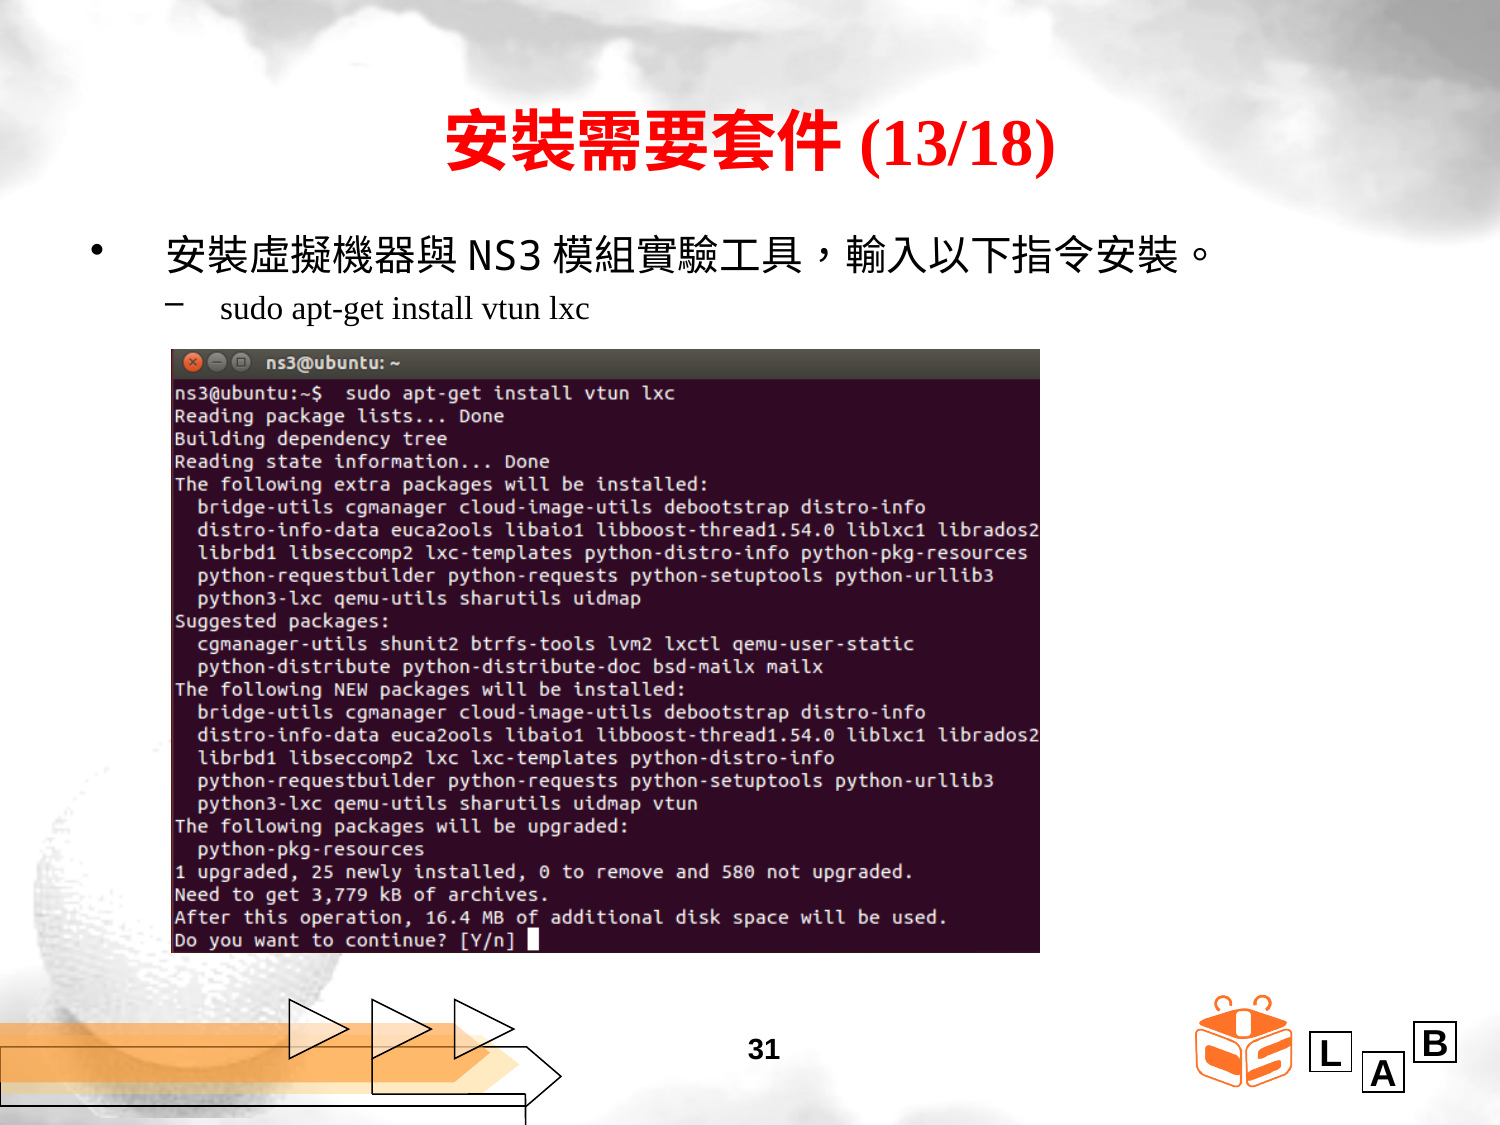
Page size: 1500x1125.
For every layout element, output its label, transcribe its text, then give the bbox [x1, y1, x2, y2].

list 安裝虛擬機器與NS3模組實驗工具，輸入以下指令安裝。 sudo apt-get install vtun lxc [75, 233, 1425, 965]
slide_number 31 [589, 1023, 940, 1102]
picture [1187, 976, 1301, 1104]
picture [171, 349, 1040, 953]
title 安裝需要套件(13/18) [75, 45, 1425, 233]
